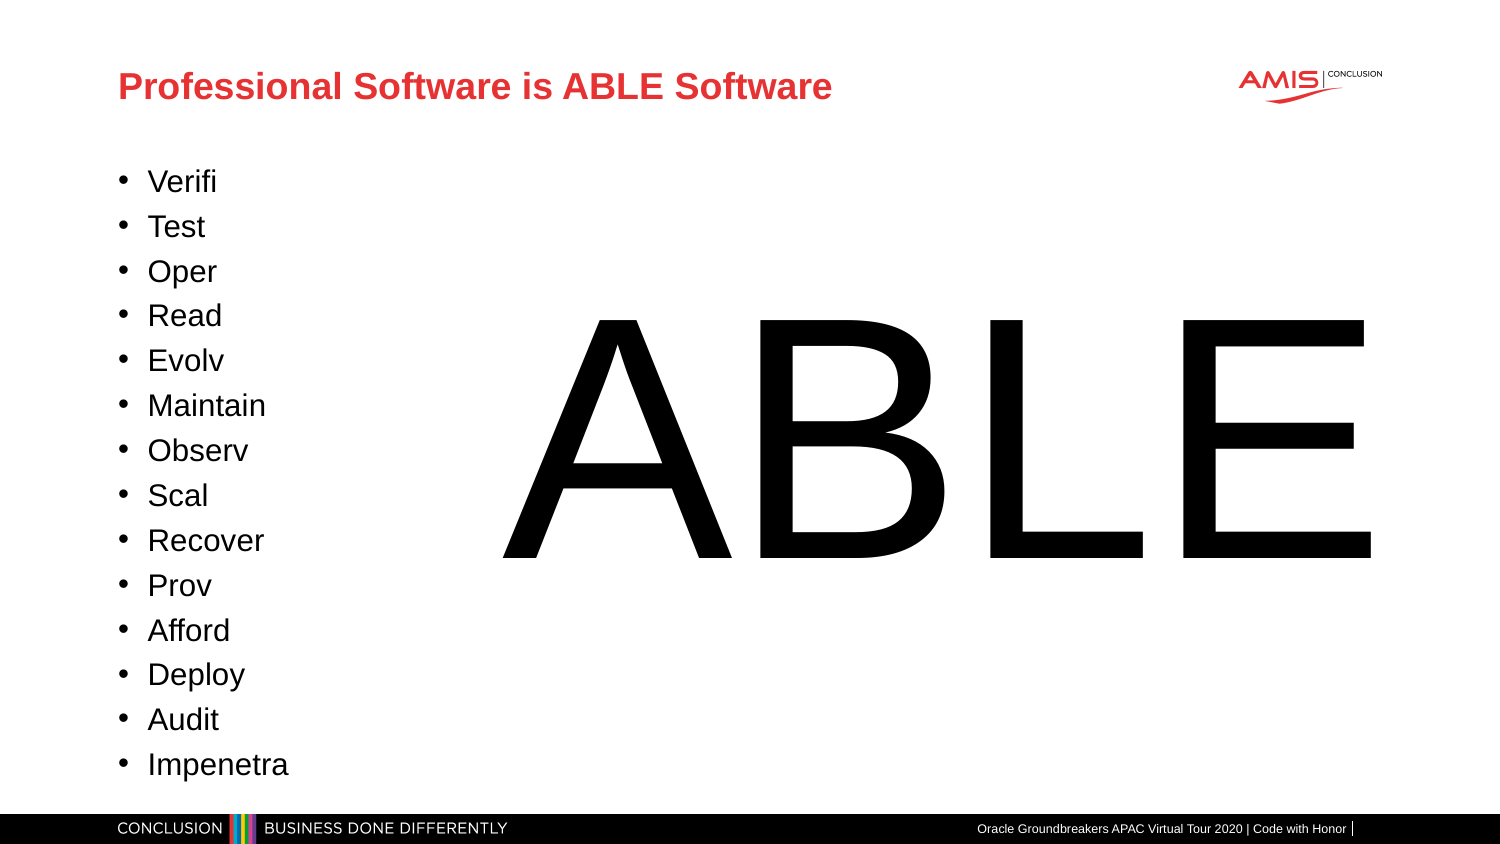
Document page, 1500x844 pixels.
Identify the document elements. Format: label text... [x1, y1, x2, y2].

title Professional Software is ABLE Software [118, 47, 1205, 130]
picture [0, 814, 236, 844]
list Verifi Test Oper Read Evolv Maintain Observ Scal Recover Prov Afford Deploy Audit Impenetra [118, 153, 1205, 774]
picture [1205, 59, 1388, 106]
text_box ABLE [502, 212, 1387, 628]
footer Oracle Groundbreakers APAC Virtual Tour 2020 | Code with Honor [814, 820, 1347, 839]
picture [239, 814, 1500, 844]
